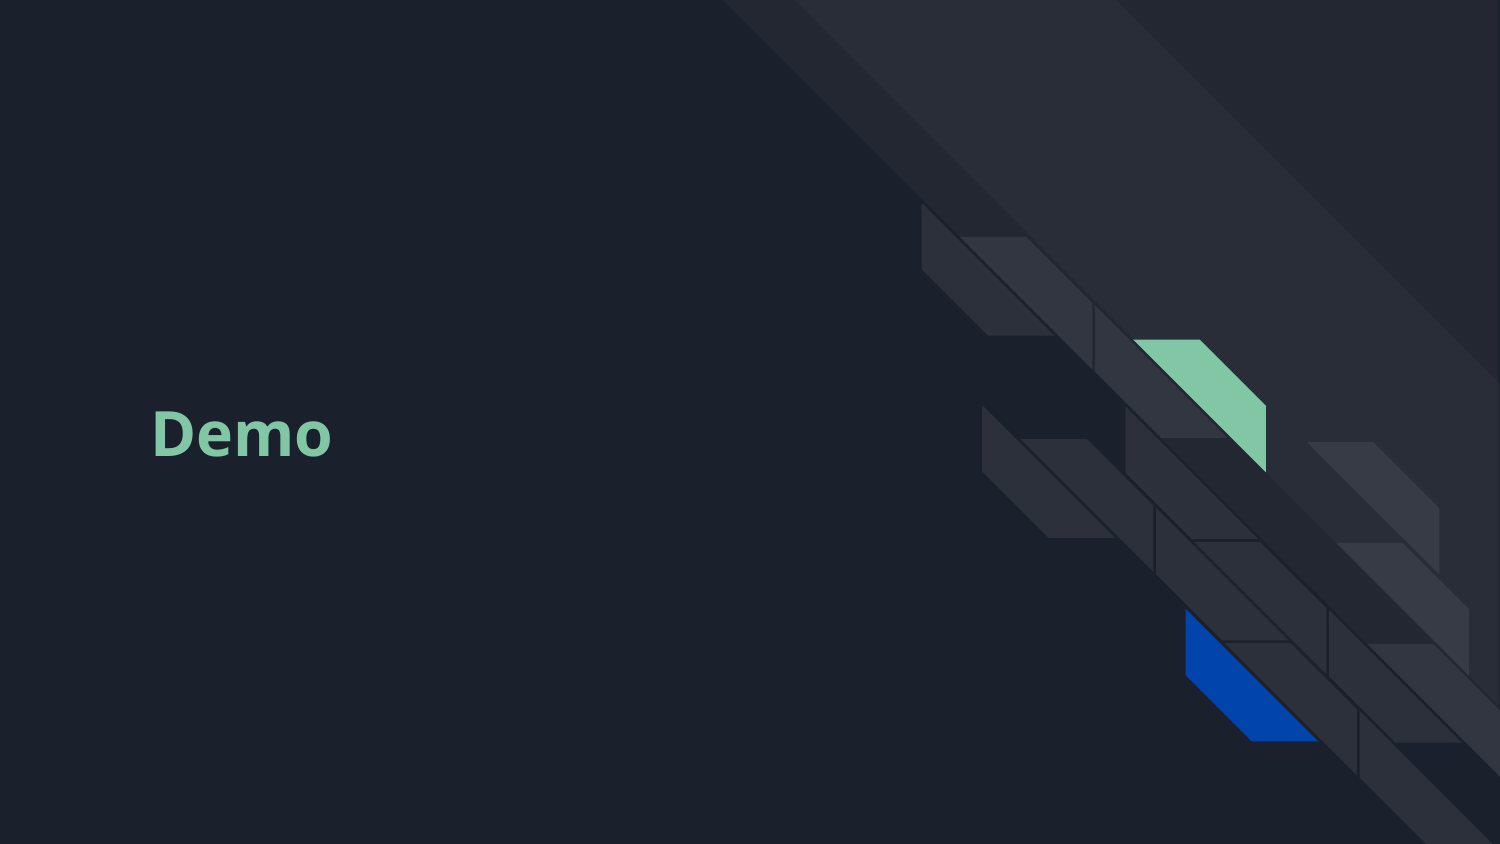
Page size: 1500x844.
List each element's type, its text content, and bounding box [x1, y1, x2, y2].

title Demo [135, 142, 888, 720]
